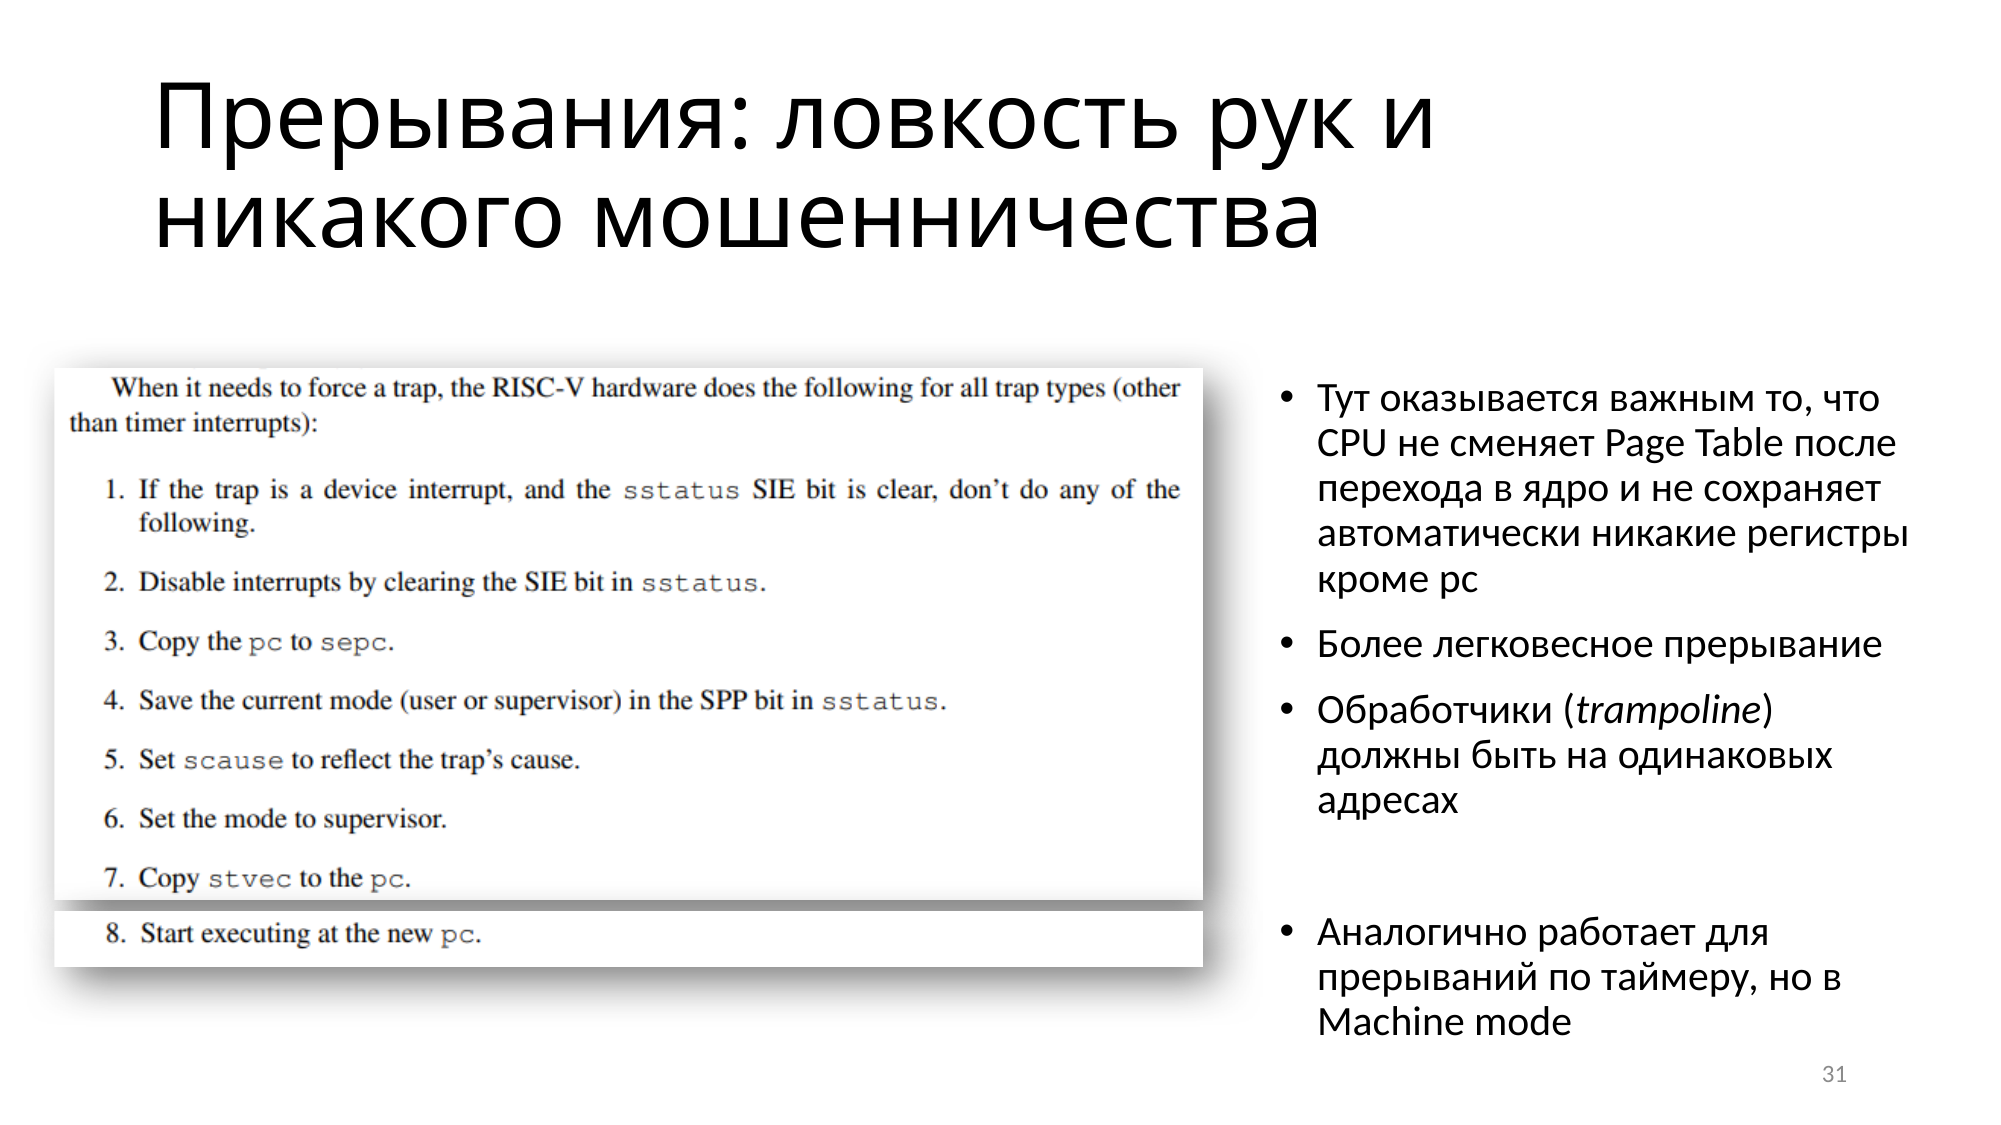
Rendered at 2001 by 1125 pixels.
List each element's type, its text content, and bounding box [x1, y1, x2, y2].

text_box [54, 368, 1203, 967]
title Прерывания: ловкость рук и никакого мошенничества [137, 59, 1863, 278]
list Тут оказывается важным то, что CPU не сменяет Page Table после перехода в ядро и не сохраняет автоматически никакие регистры кроме pc Более легковесное прерывание Обработчики (trampoline) должны быть на одинаковых адресах Аналогично работает для прерываний по таймеру, но в Machine mode [1264, 368, 1934, 1083]
slide_number 31 [1412, 1042, 1863, 1103]
